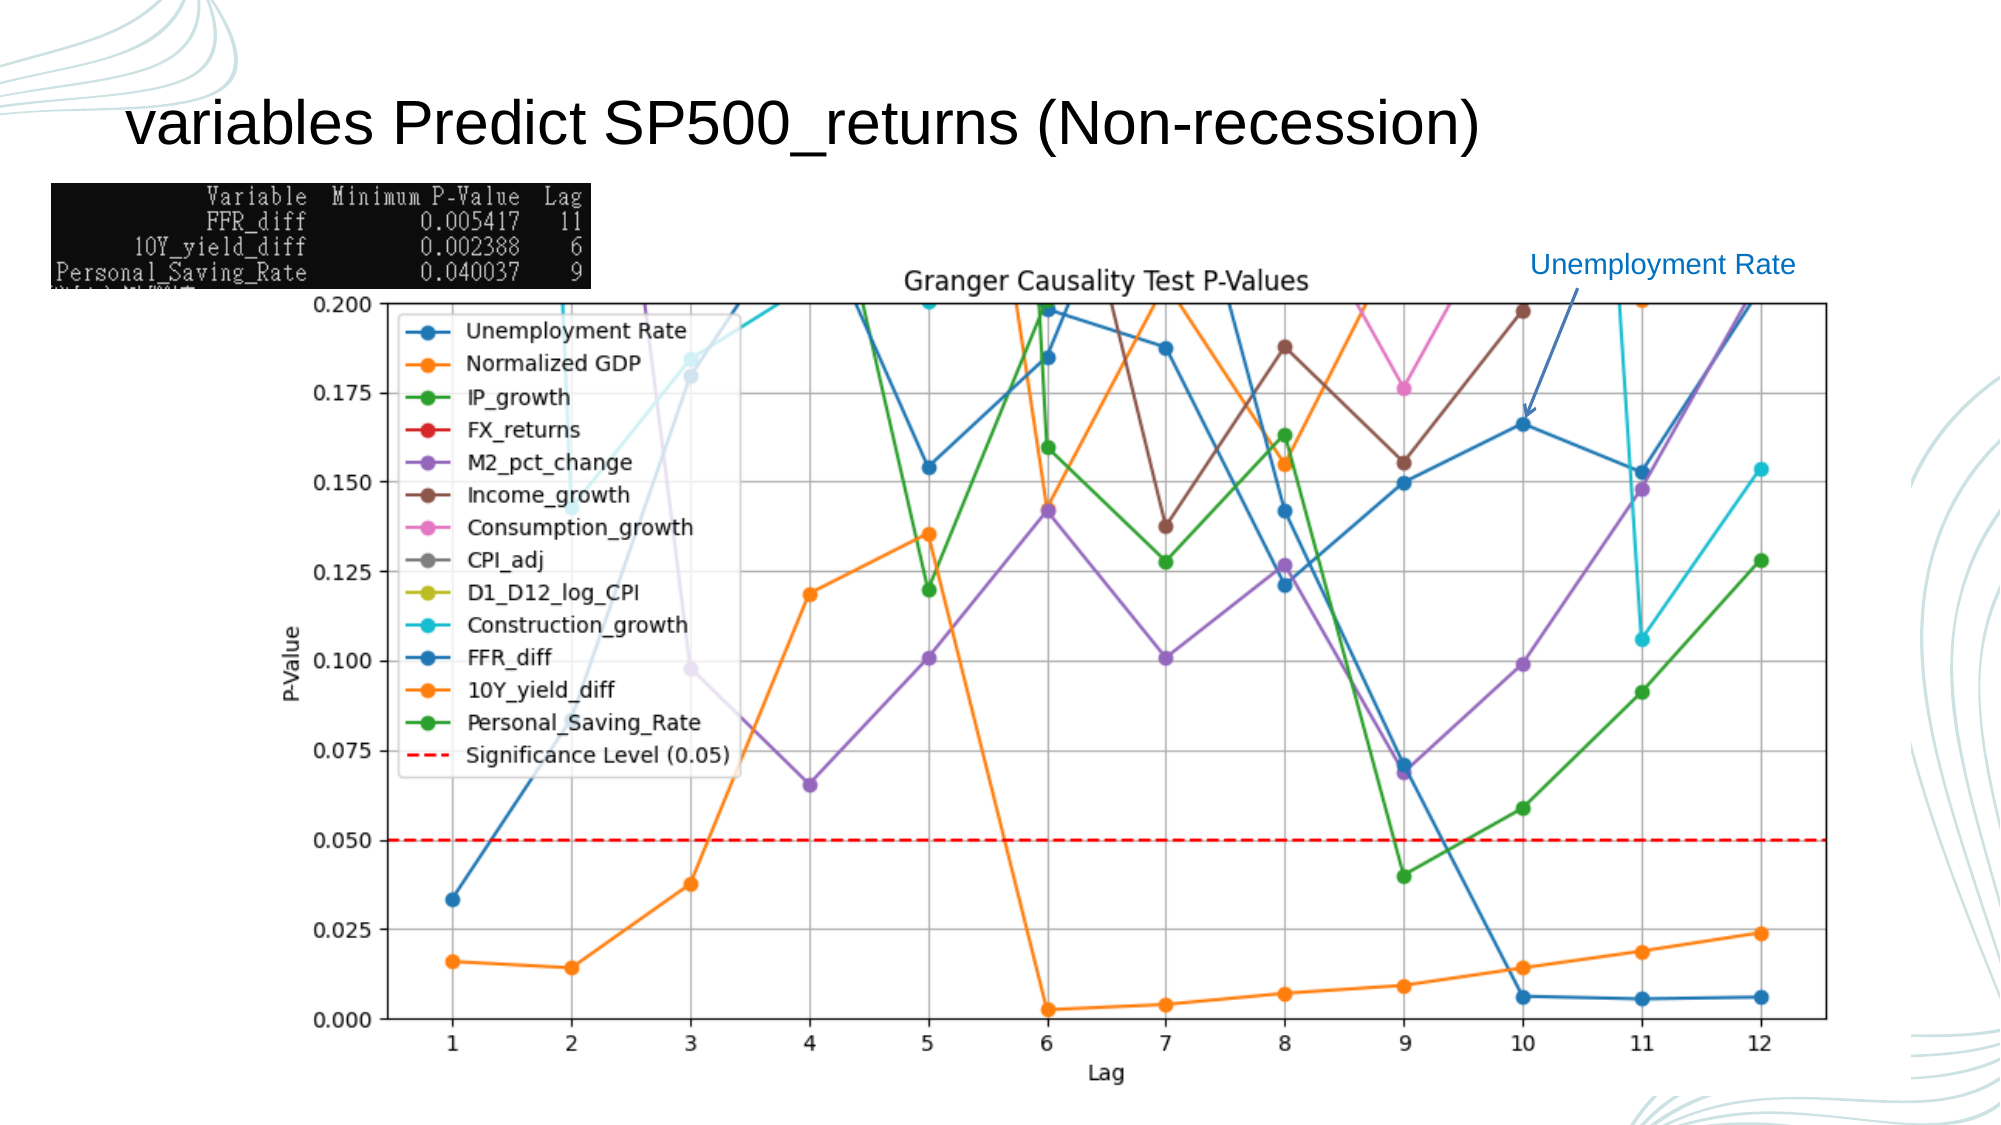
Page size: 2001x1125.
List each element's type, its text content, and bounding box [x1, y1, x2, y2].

picture [51, 183, 1911, 1096]
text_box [1525, 288, 1578, 419]
text_box variables Predict SP500_returns (Non-recession) [109, 70, 1891, 178]
text_box Unemployment Rate [1515, 237, 2000, 289]
